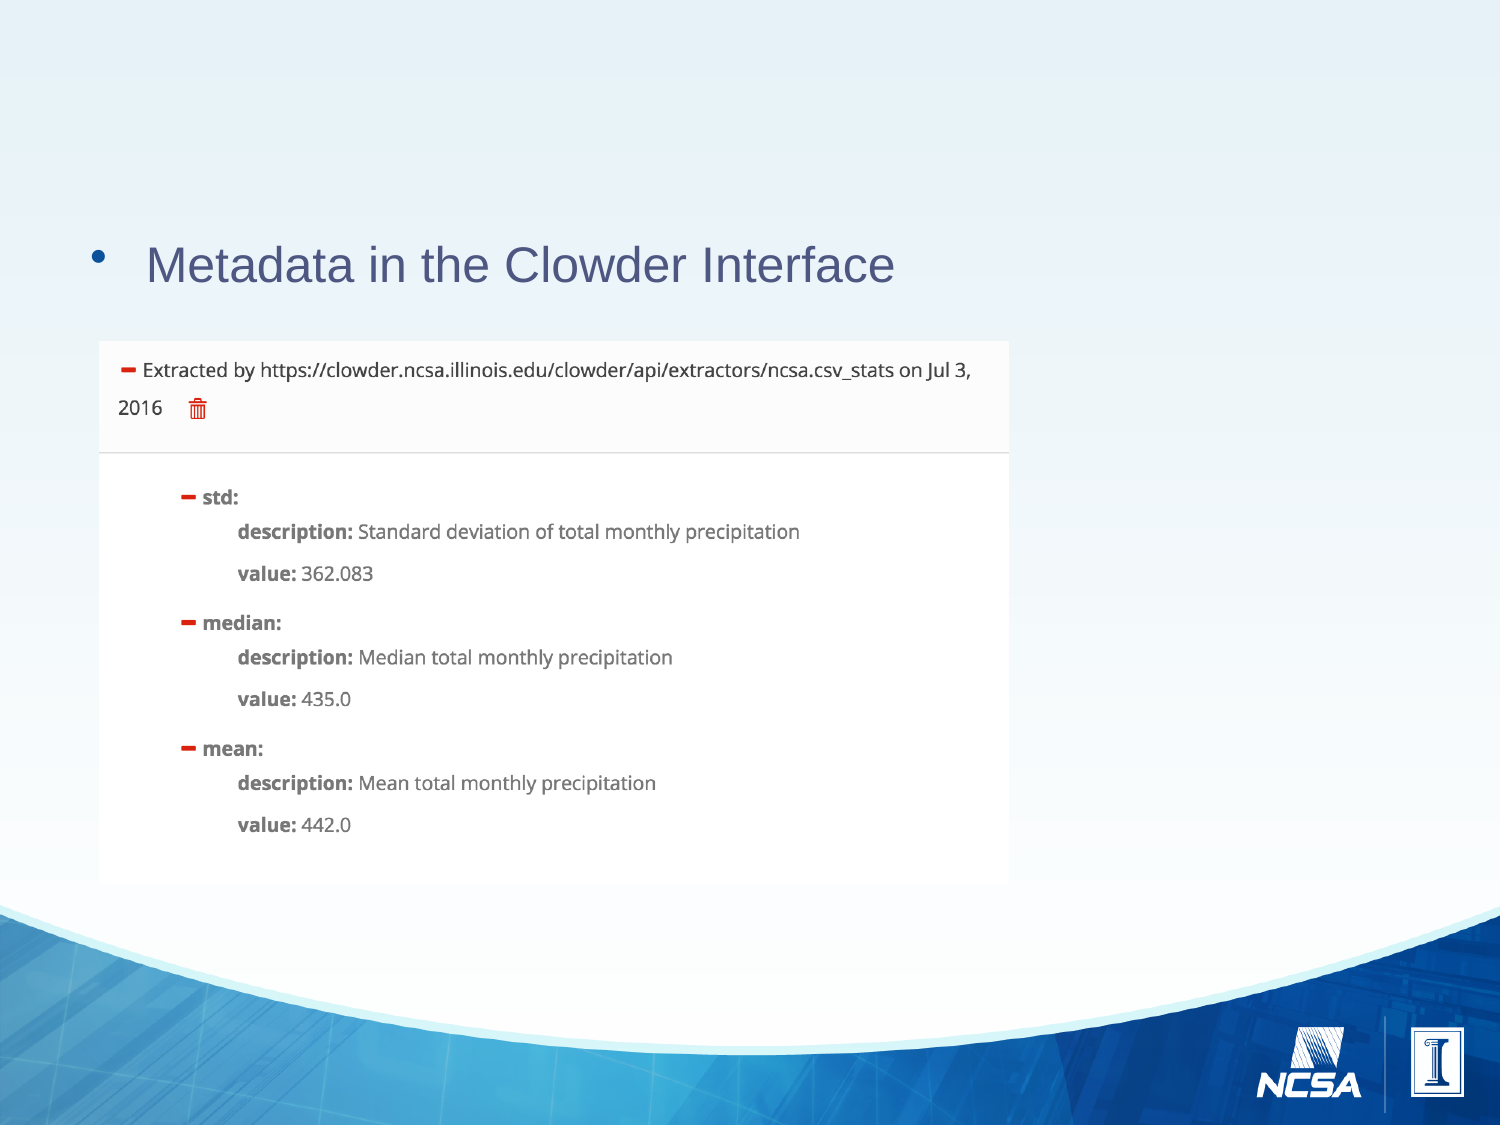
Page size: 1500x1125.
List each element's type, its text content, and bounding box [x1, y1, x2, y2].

list Metadata in the Clowder Interface [75, 224, 1425, 1000]
picture [0, 0, 1500, 1125]
